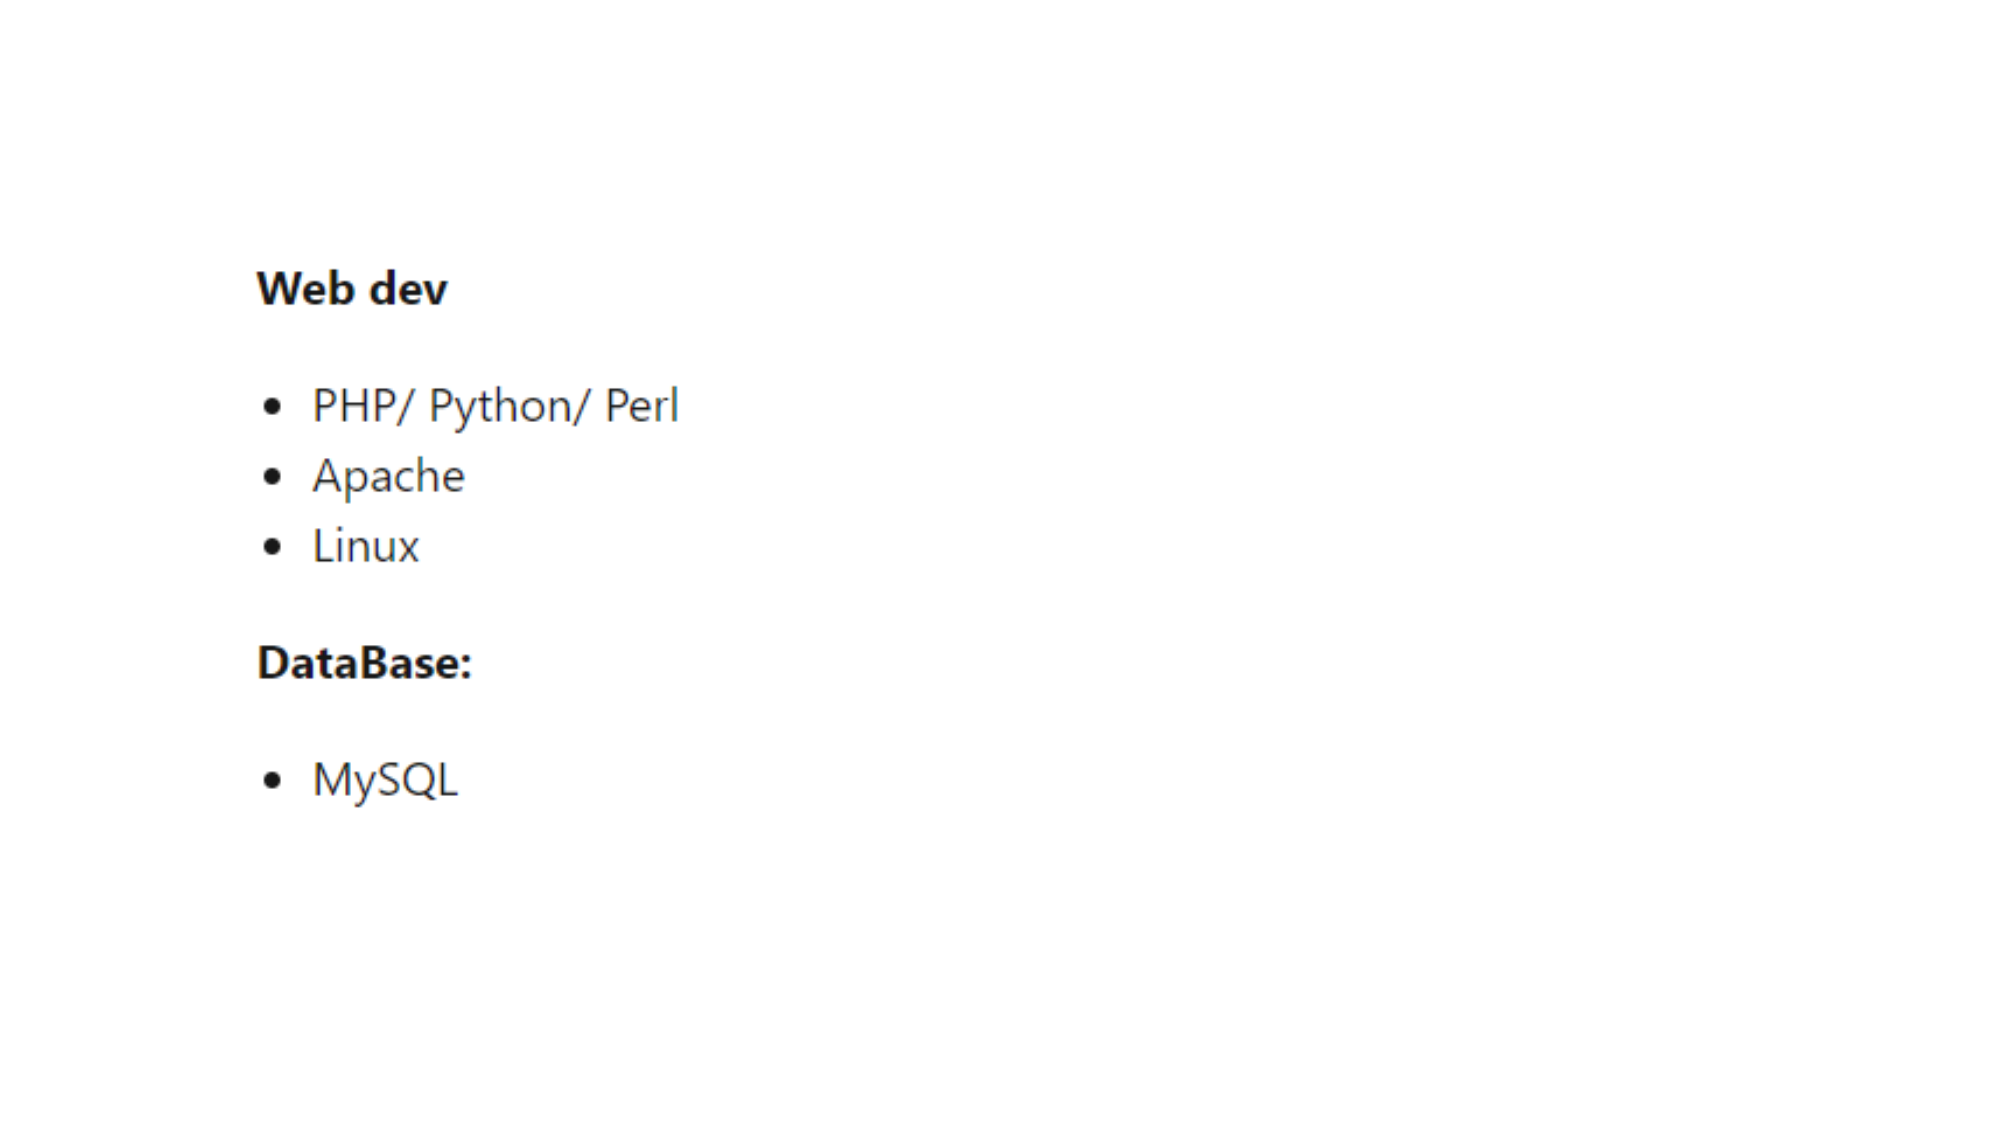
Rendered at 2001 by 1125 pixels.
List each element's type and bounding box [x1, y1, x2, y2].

picture [211, 235, 1739, 831]
